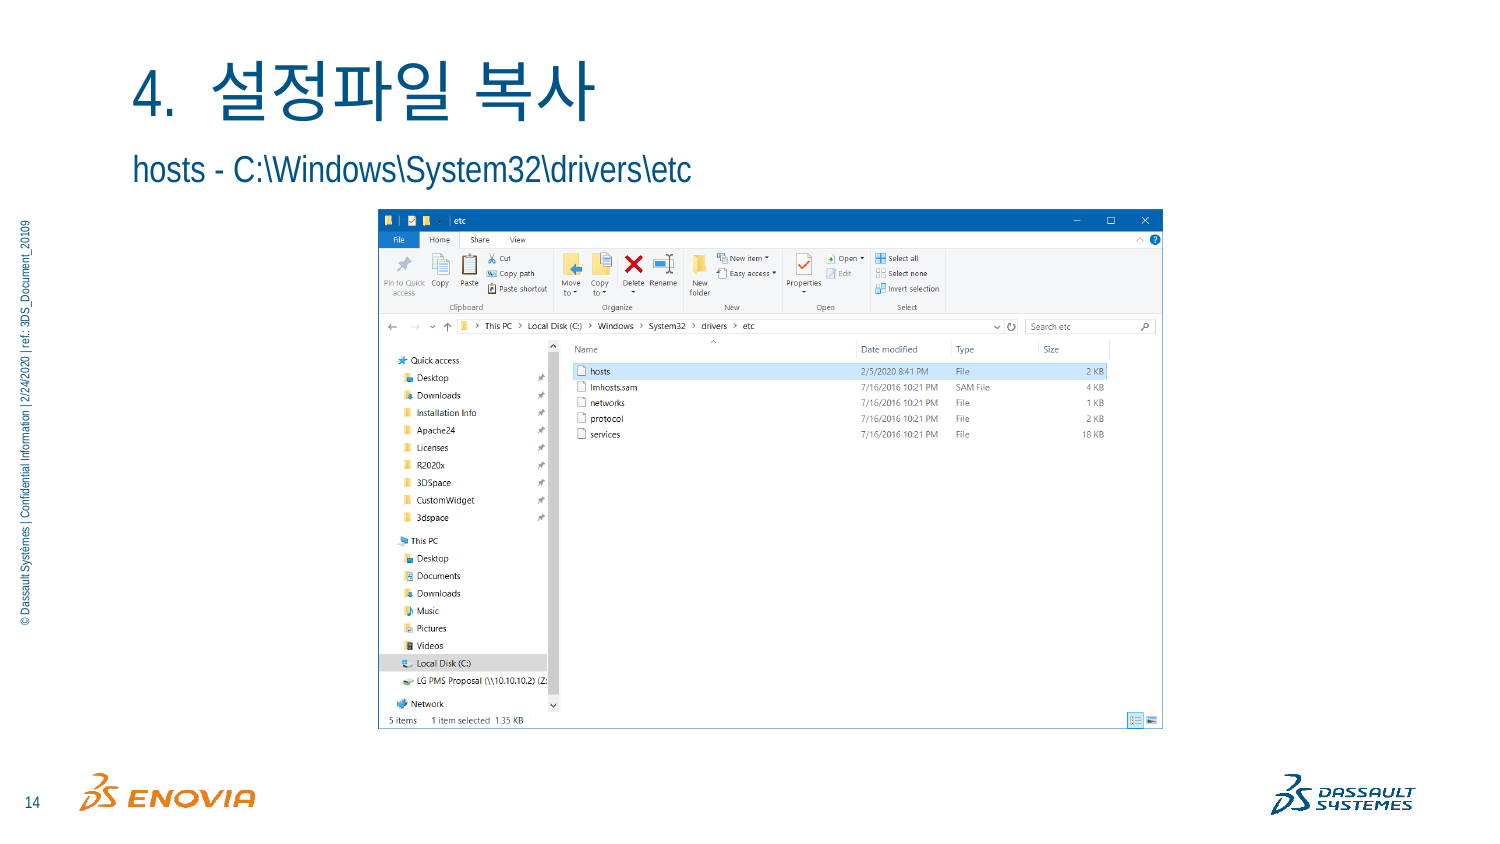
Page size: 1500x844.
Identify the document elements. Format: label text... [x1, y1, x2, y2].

title 4. 설정파일 복사 [118, 59, 1418, 121]
list hosts - C:\Windows\System32\drivers\etc [118, 138, 1419, 199]
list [377, 209, 1163, 730]
picture [1267, 770, 1418, 818]
picture [79, 773, 255, 811]
